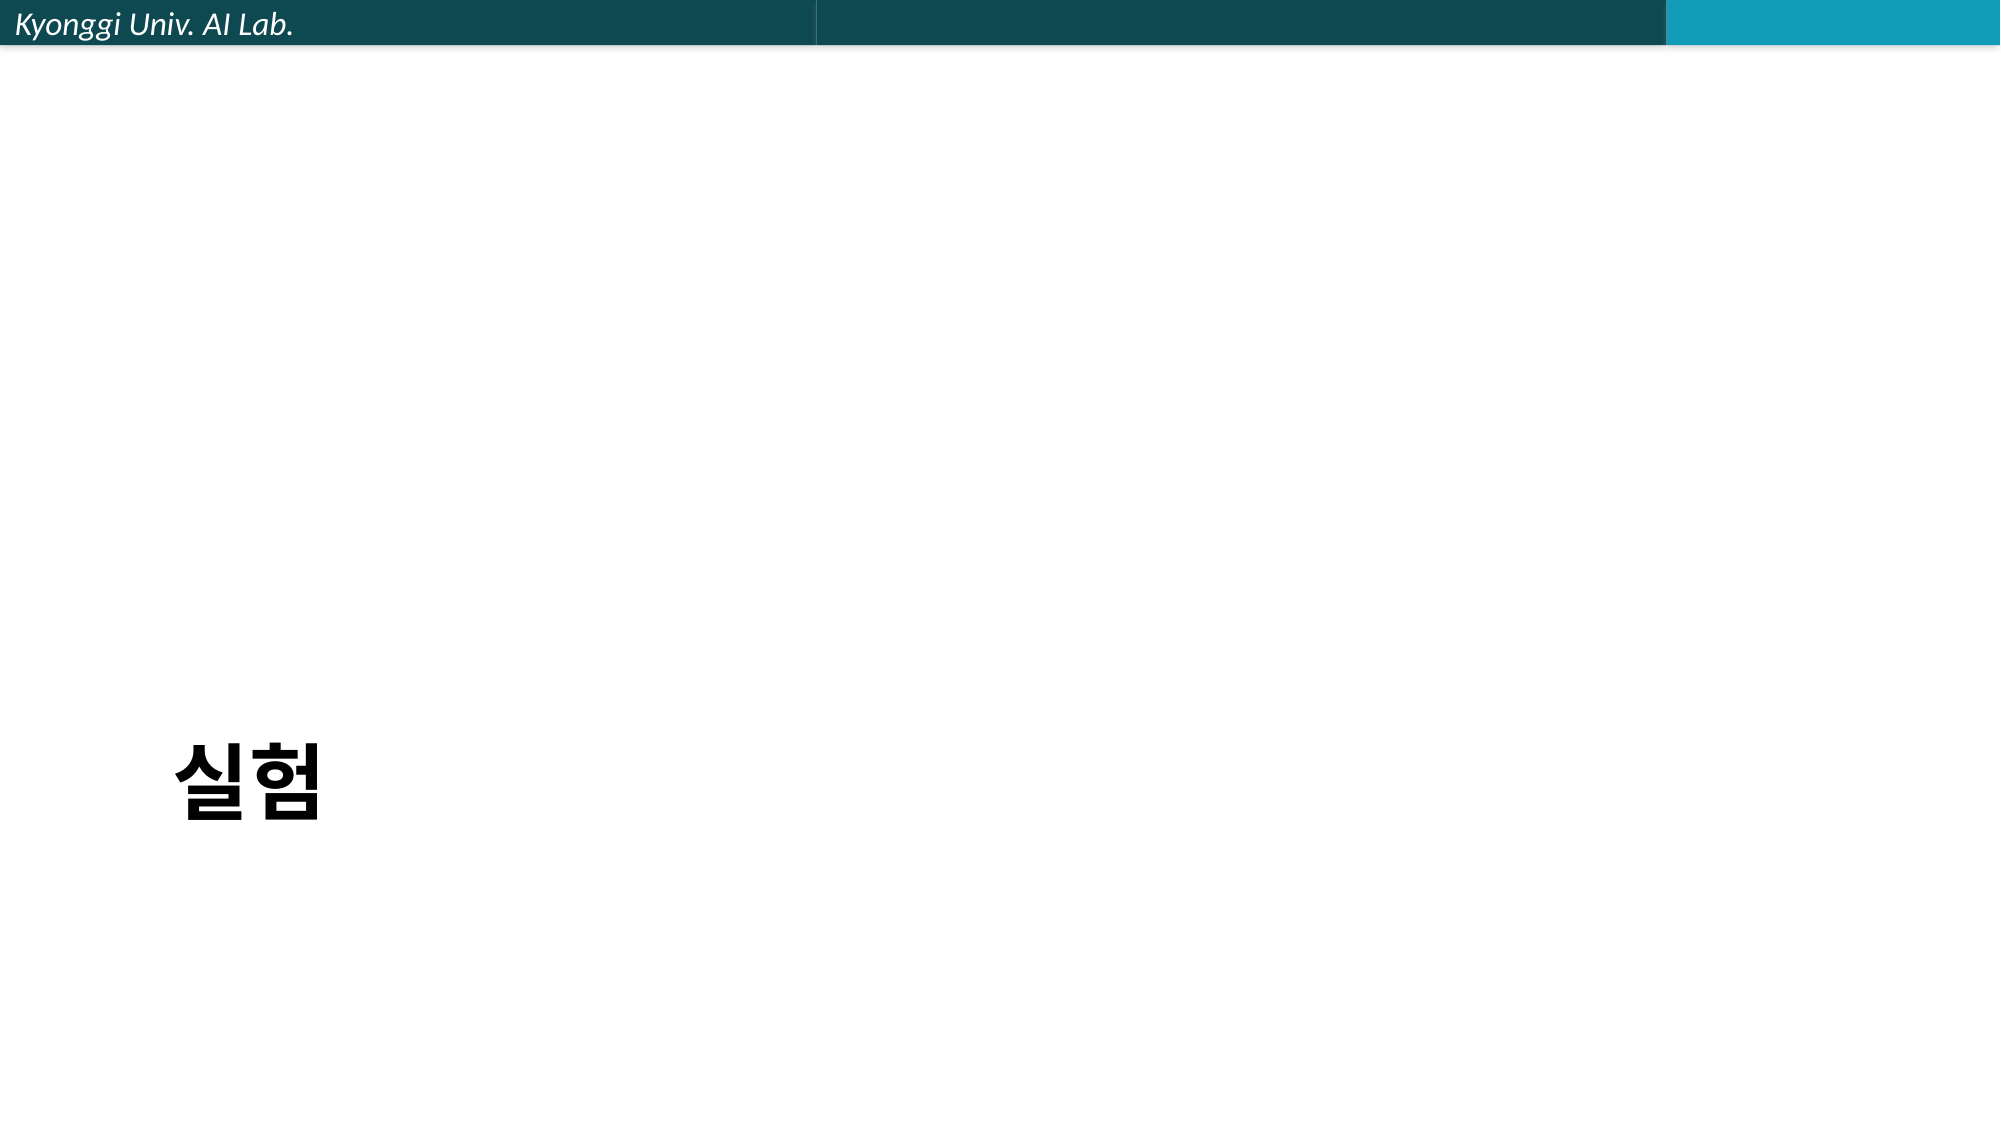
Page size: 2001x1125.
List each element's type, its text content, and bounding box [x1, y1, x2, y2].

title 실험 [157, 722, 1858, 947]
